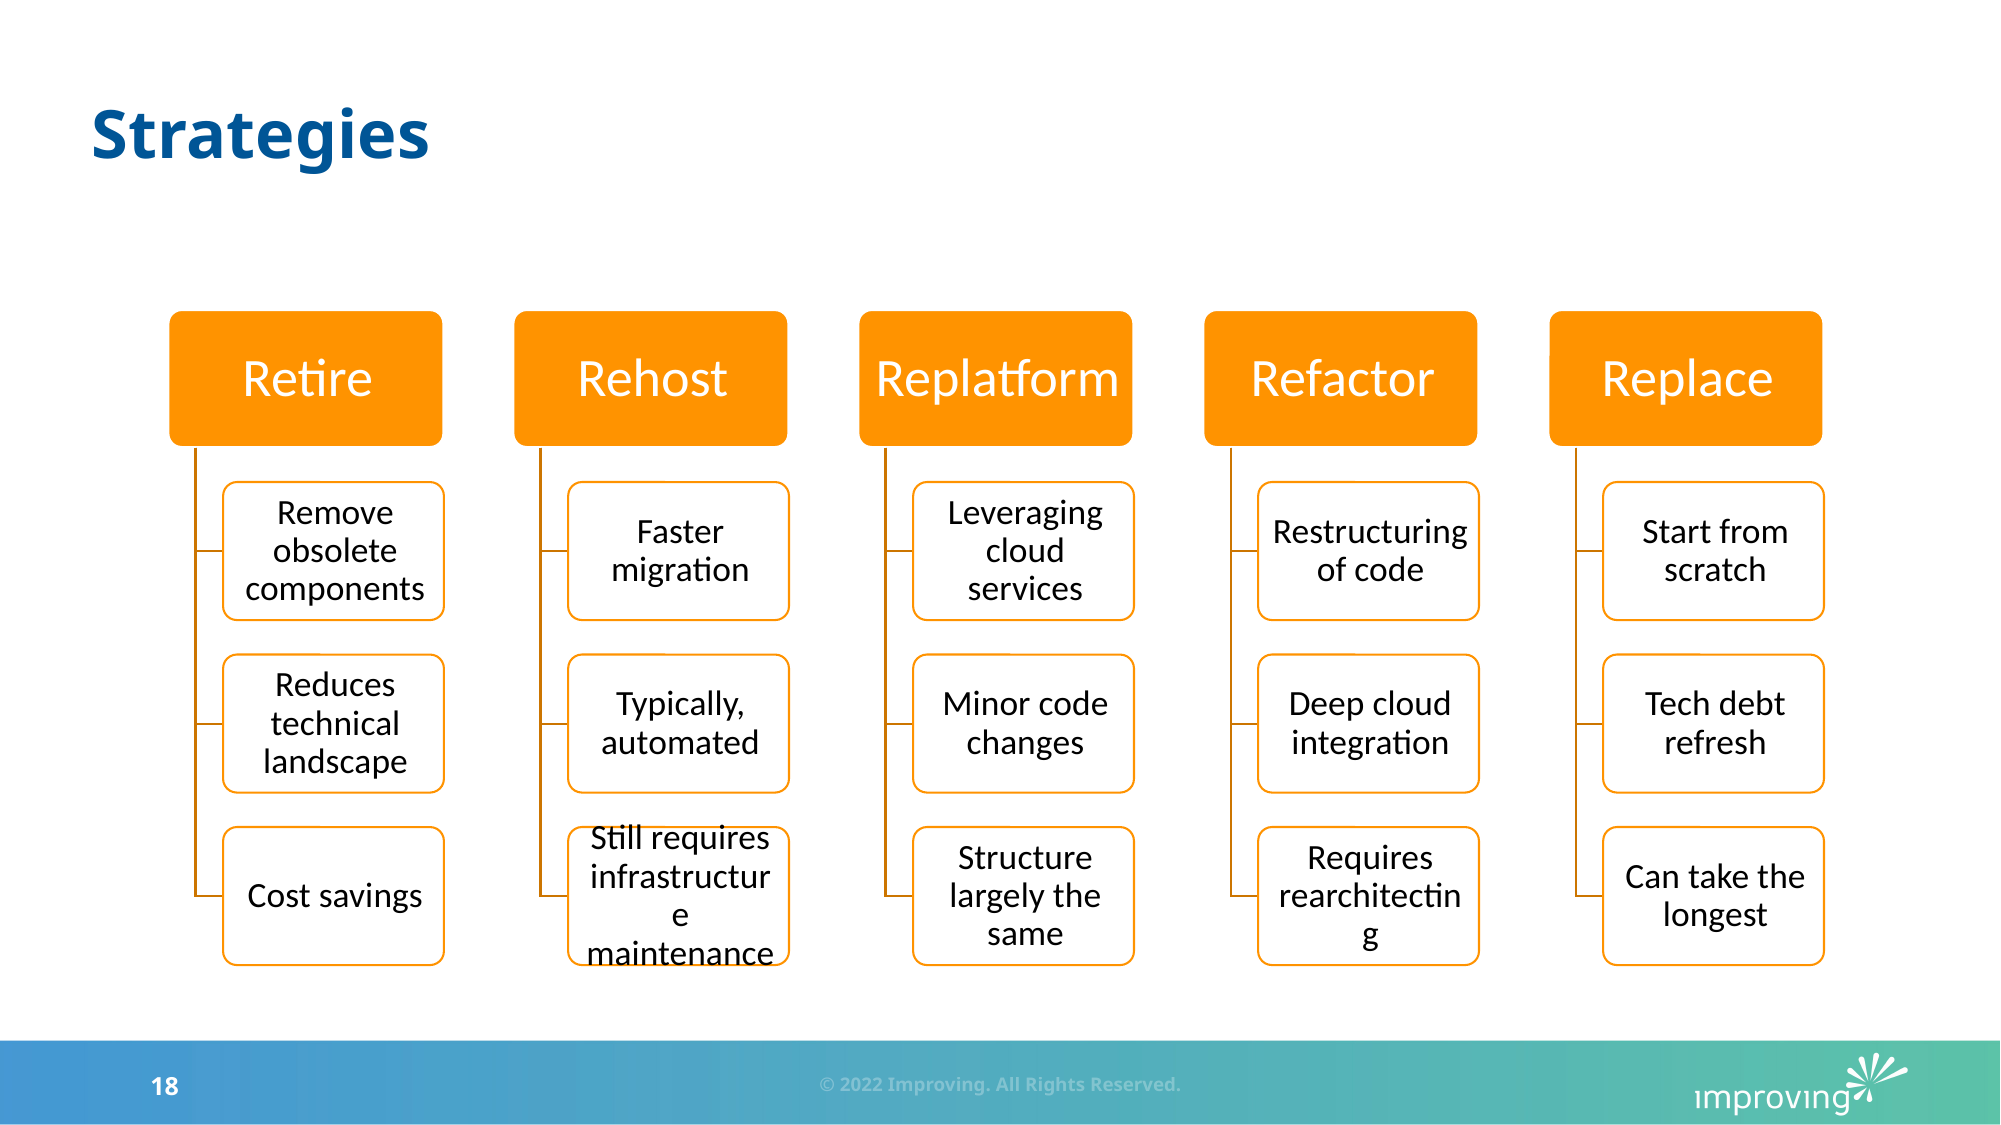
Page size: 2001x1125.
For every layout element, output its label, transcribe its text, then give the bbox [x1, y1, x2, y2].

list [76, 309, 1916, 966]
picture [0, 0, 2000, 1125]
title Strategies [76, 71, 1915, 181]
